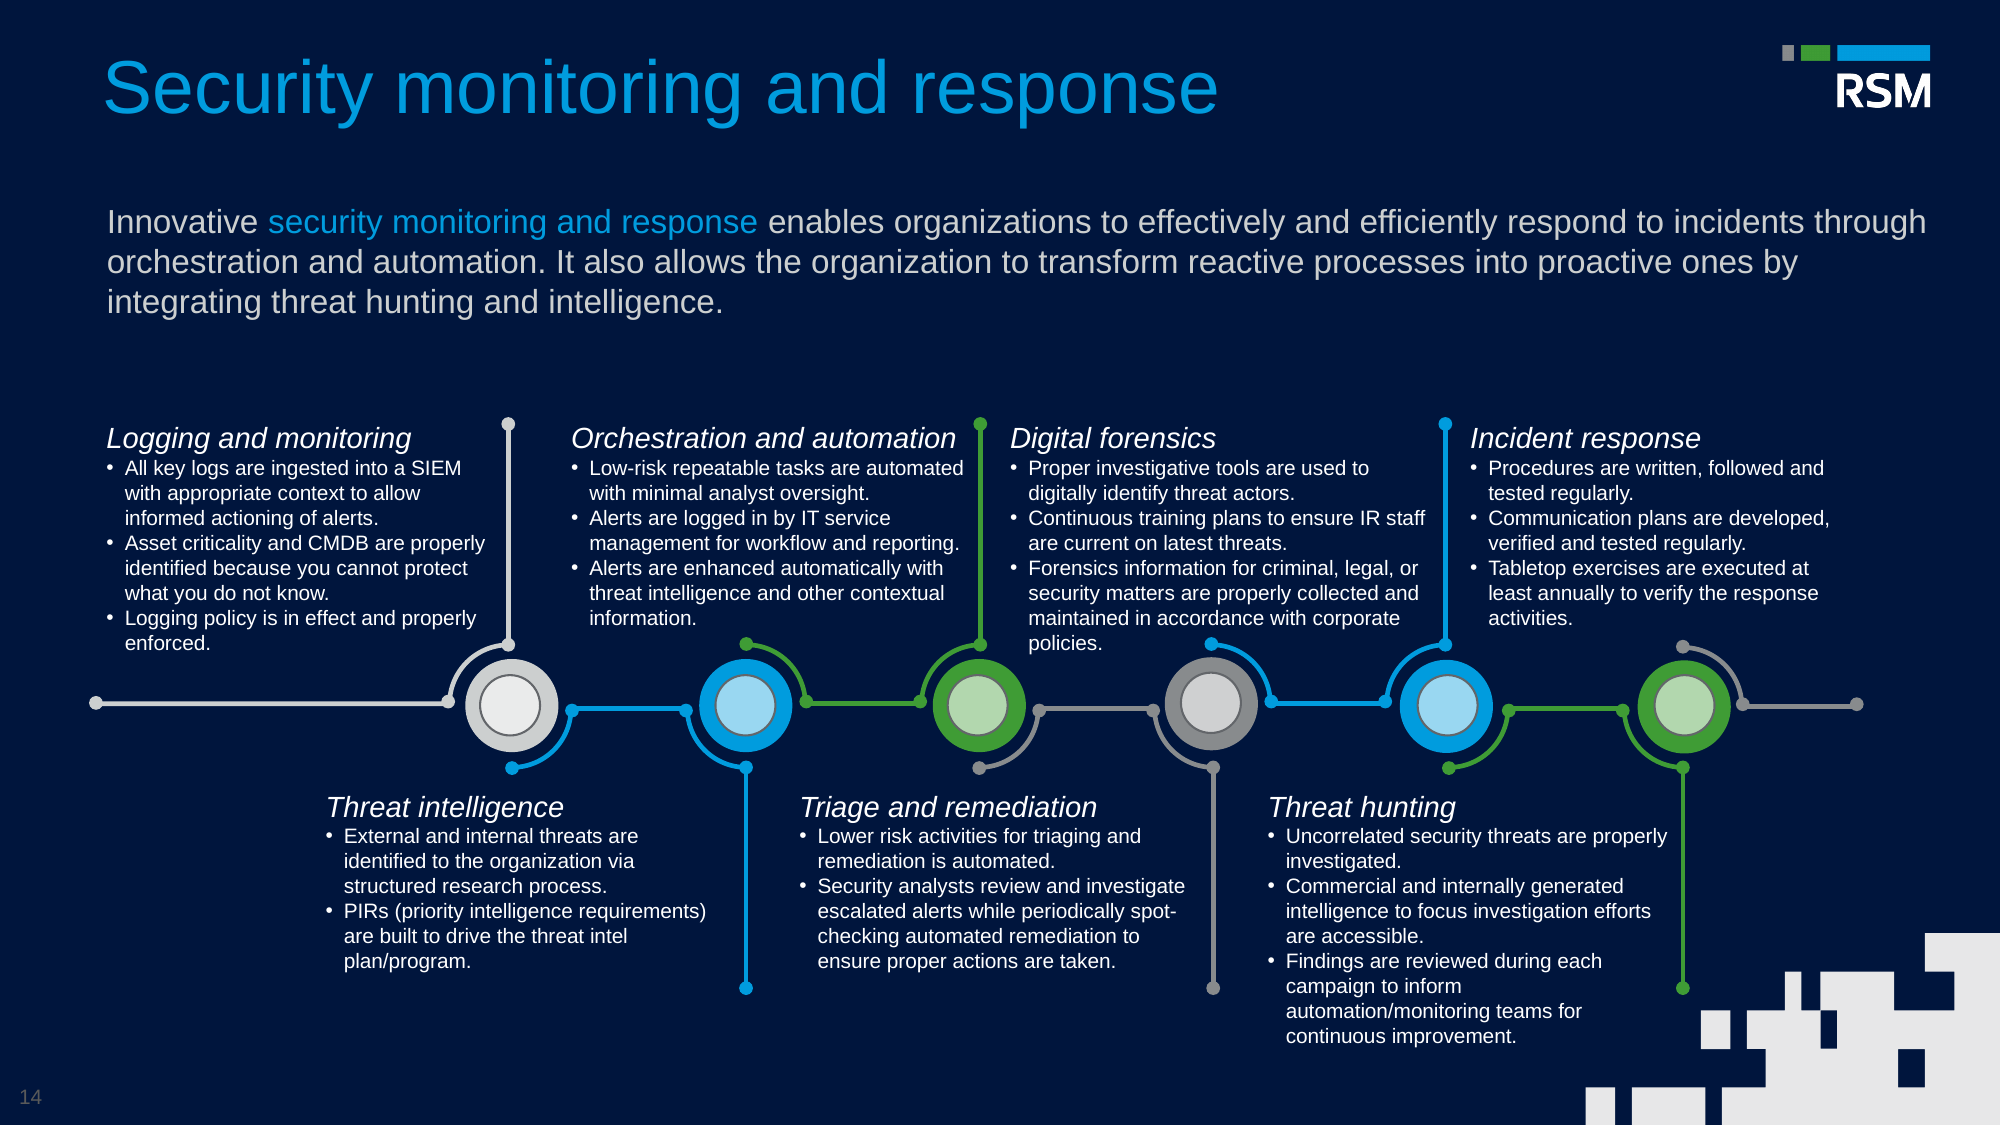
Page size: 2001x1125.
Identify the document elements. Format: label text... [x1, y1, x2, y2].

text_box 14 [4, 1076, 342, 1122]
text_box Innovative security monitoring and response enables organizations to effectively and efficiently respond to incidents through orchestration and automation. It also allows the organization to transform reactive processes into proactive ones by integrating threat hunting and intelligence. [91, 192, 1971, 328]
title Security monitoring and response [102, 38, 2000, 130]
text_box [89, 412, 1869, 1059]
